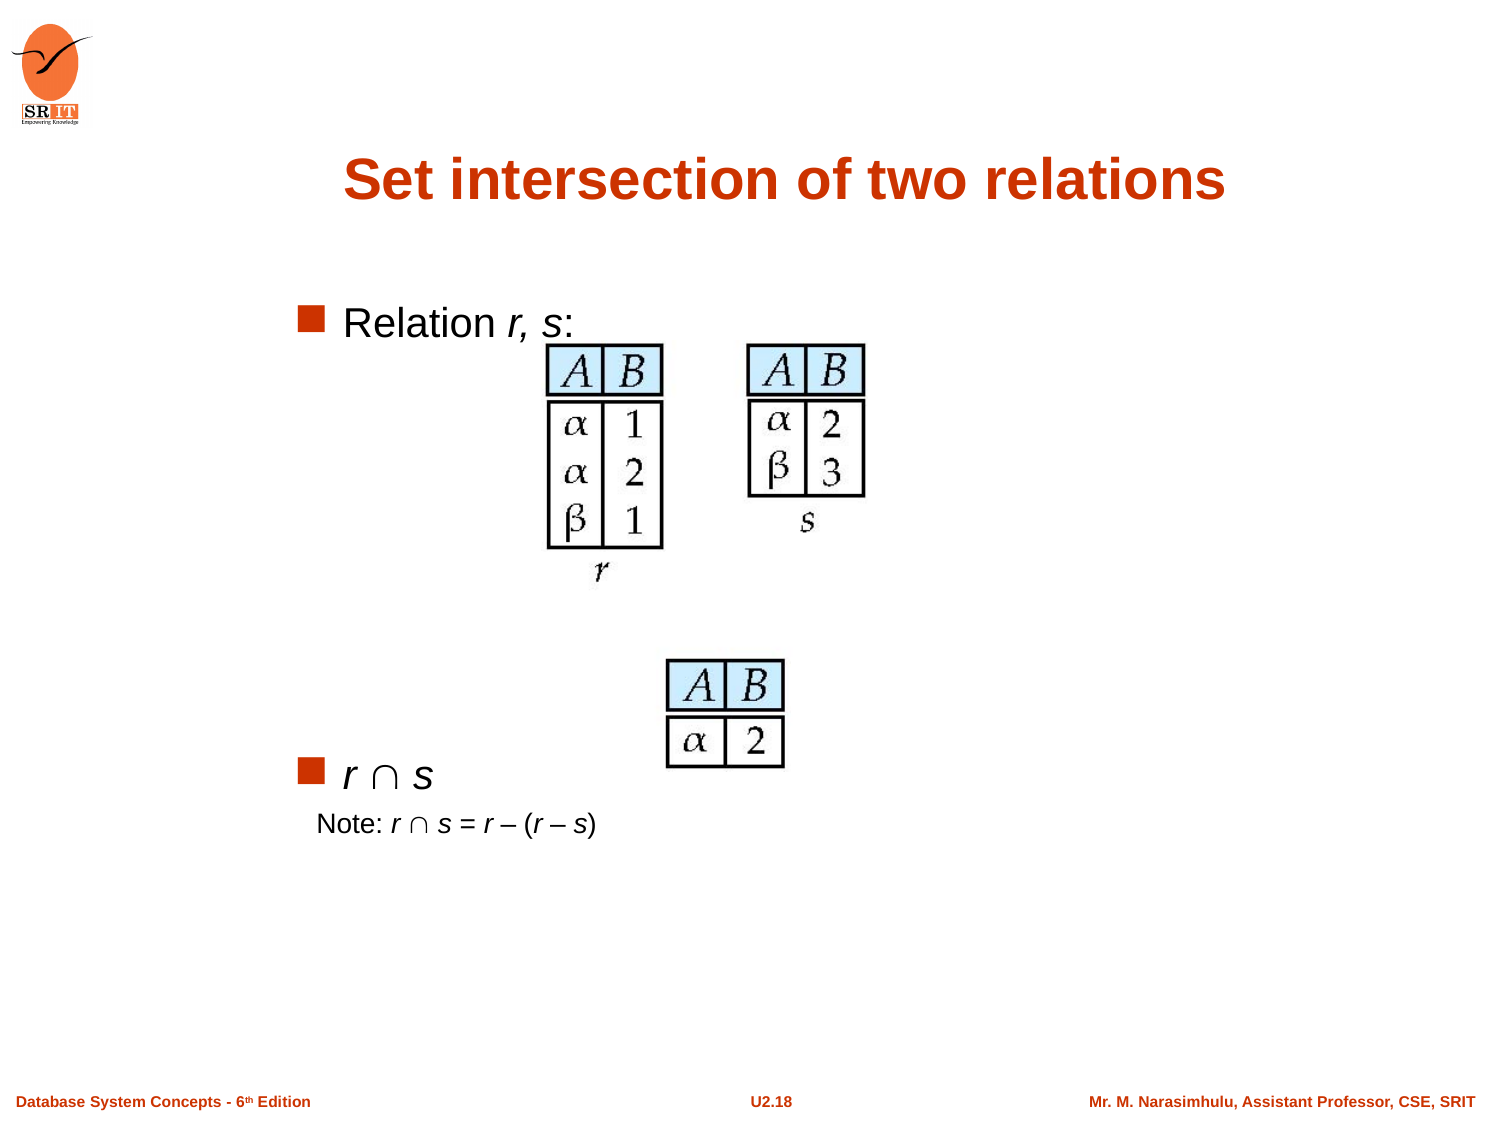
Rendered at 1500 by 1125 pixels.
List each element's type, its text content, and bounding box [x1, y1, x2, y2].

picture [540, 340, 869, 772]
title Set intersection of two relations [288, 143, 1283, 219]
picture [11, 19, 93, 128]
text_box Note: r  s = r – (r – s) [301, 798, 612, 847]
list Relation r, s: r  s [285, 288, 1252, 758]
